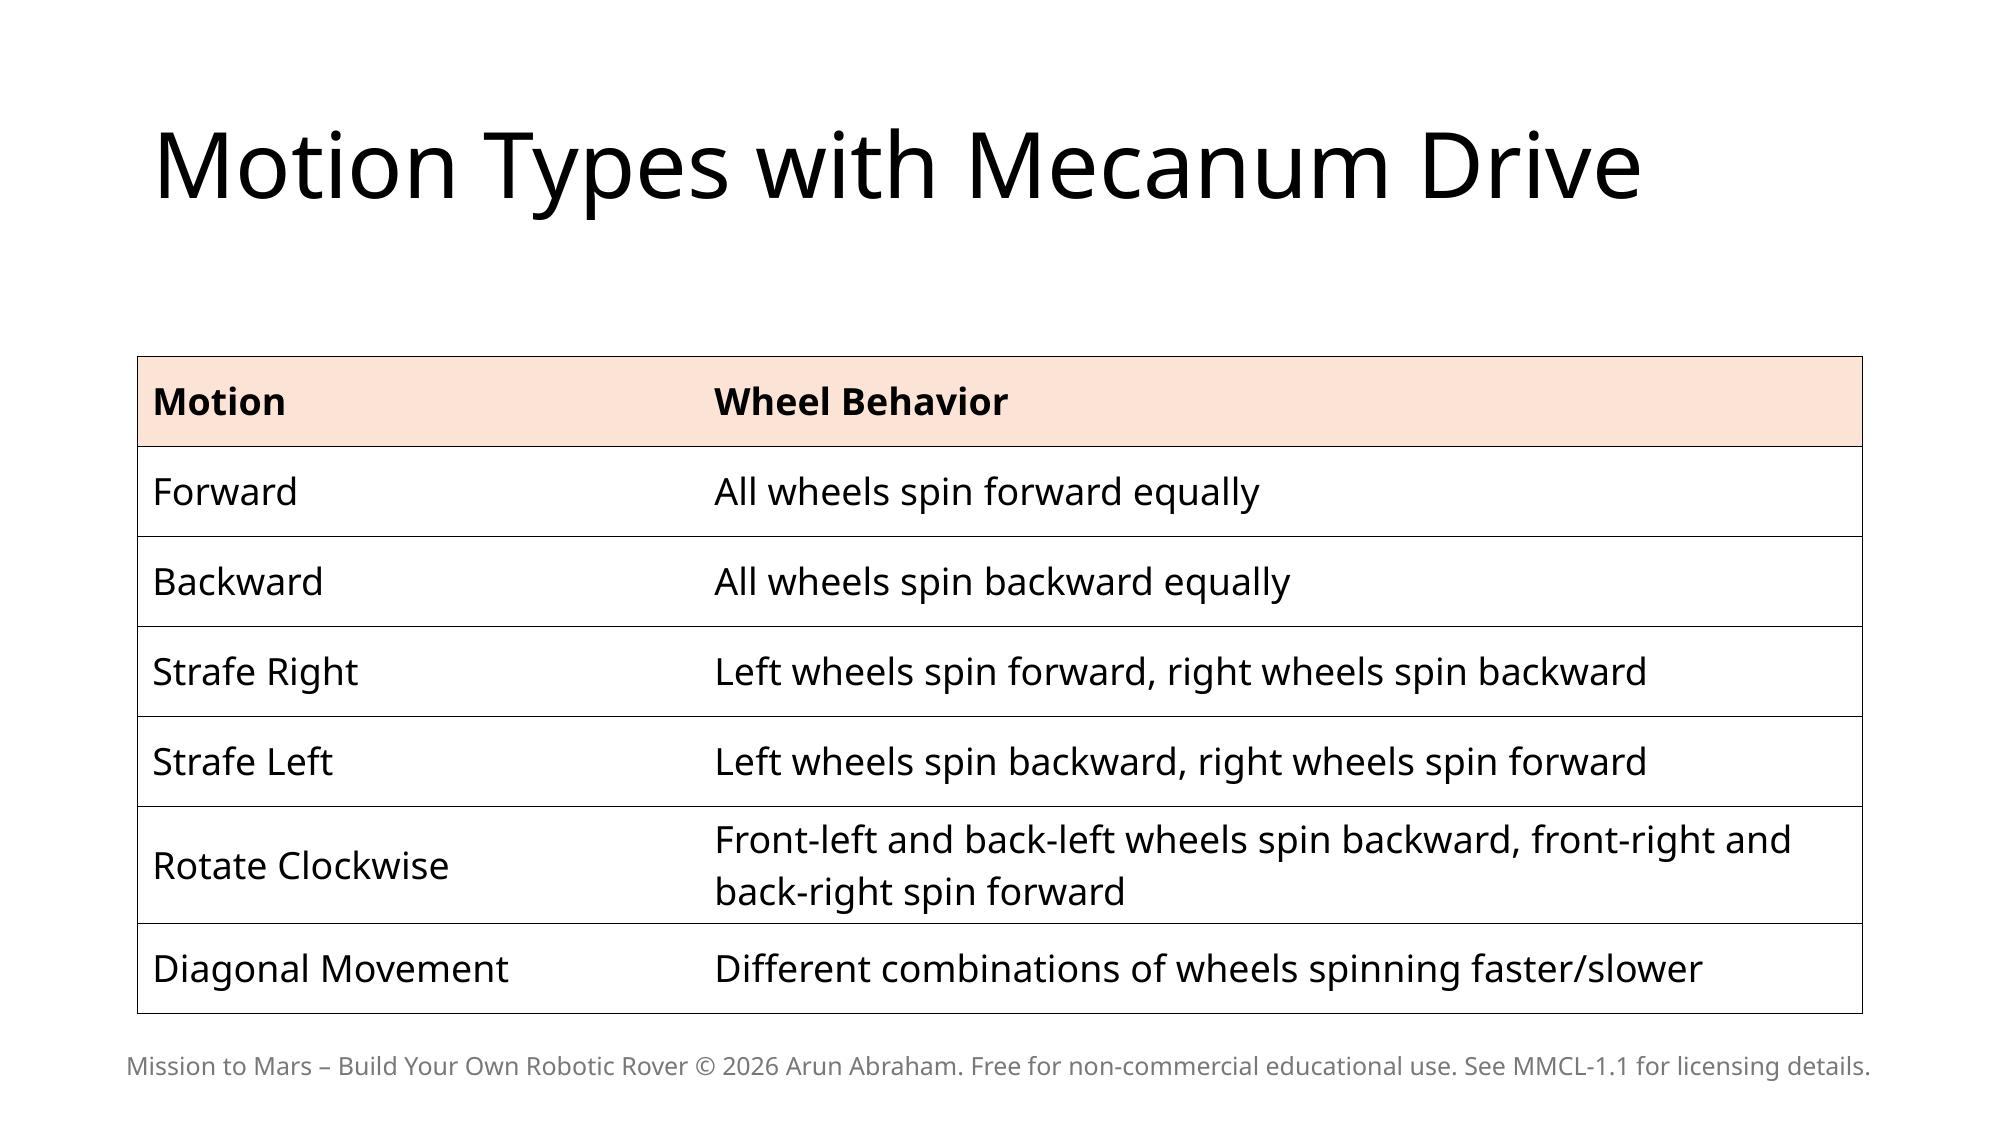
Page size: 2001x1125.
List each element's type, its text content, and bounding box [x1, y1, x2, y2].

table_cell Strafe Right [138, 627, 699, 716]
table_cell Strafe Left [138, 717, 699, 806]
table_cell Left wheels spin forward, right wheels spin backward [699, 627, 1862, 716]
table_cell Left wheels spin backward, right wheels spin forward [699, 717, 1862, 806]
table_cell Diagonal Movement [138, 924, 699, 1013]
title Motion Types with Mecanum Drive [137, 59, 1863, 278]
table_cell All wheels spin backward equally [699, 537, 1862, 626]
table_cell Backward [138, 537, 699, 626]
table_cell Different combinations of wheels spinning faster/slower [699, 924, 1862, 1013]
table_cell Forward [138, 447, 699, 536]
table_cell Front-left and back-left wheels spin backward, front-right and back-right spin forward [699, 807, 1862, 923]
footer Mission to Mars – Build Your Own Robotic Rover © 2026 Arun Abraham. Free for non-commercial educational use. See MMCL-1.1 for licensing details. [86, 1035, 1913, 1096]
table_cell Rotate Clockwise [138, 807, 699, 923]
table_header Wheel Behavior [699, 357, 1862, 446]
table_cell All wheels spin forward equally [699, 447, 1862, 536]
table_header Motion [138, 357, 699, 446]
